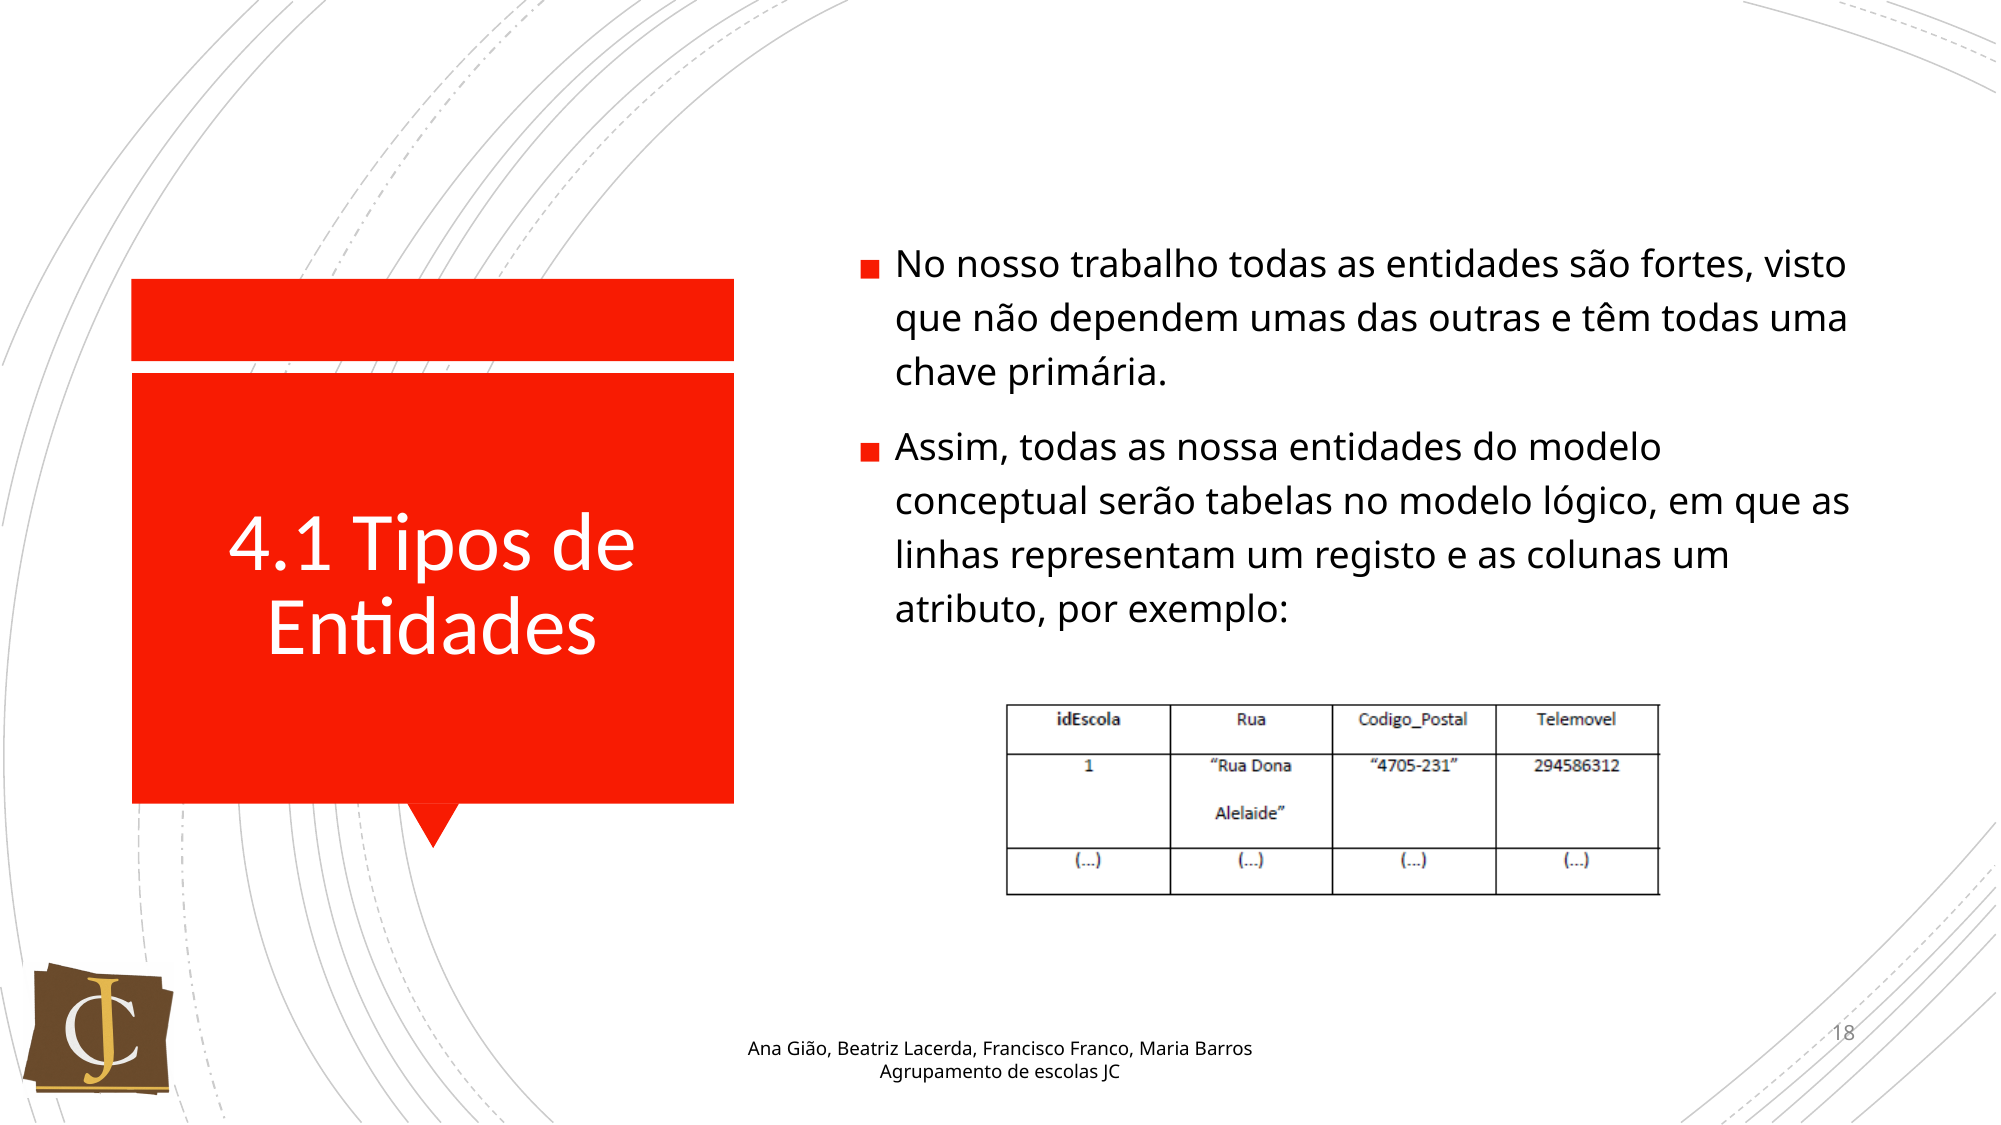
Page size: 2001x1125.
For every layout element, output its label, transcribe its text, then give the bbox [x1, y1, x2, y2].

list No nosso trabalho todas as entidades são fortes, visto que não dependem umas das outras e têm todas uma chave primária. Assim, todas as nossa entidades do modelo conceptual serão tabelas no modelo lógico, em que as linhas representam um registo e as colunas um atributo, por exemplo: [842, 0, 1873, 861]
picture [23, 962, 174, 1098]
title 4.1 Tipos de Entidades [145, 385, 720, 789]
picture [999, 703, 1671, 903]
slide_number 18 [1720, 1007, 1871, 1060]
